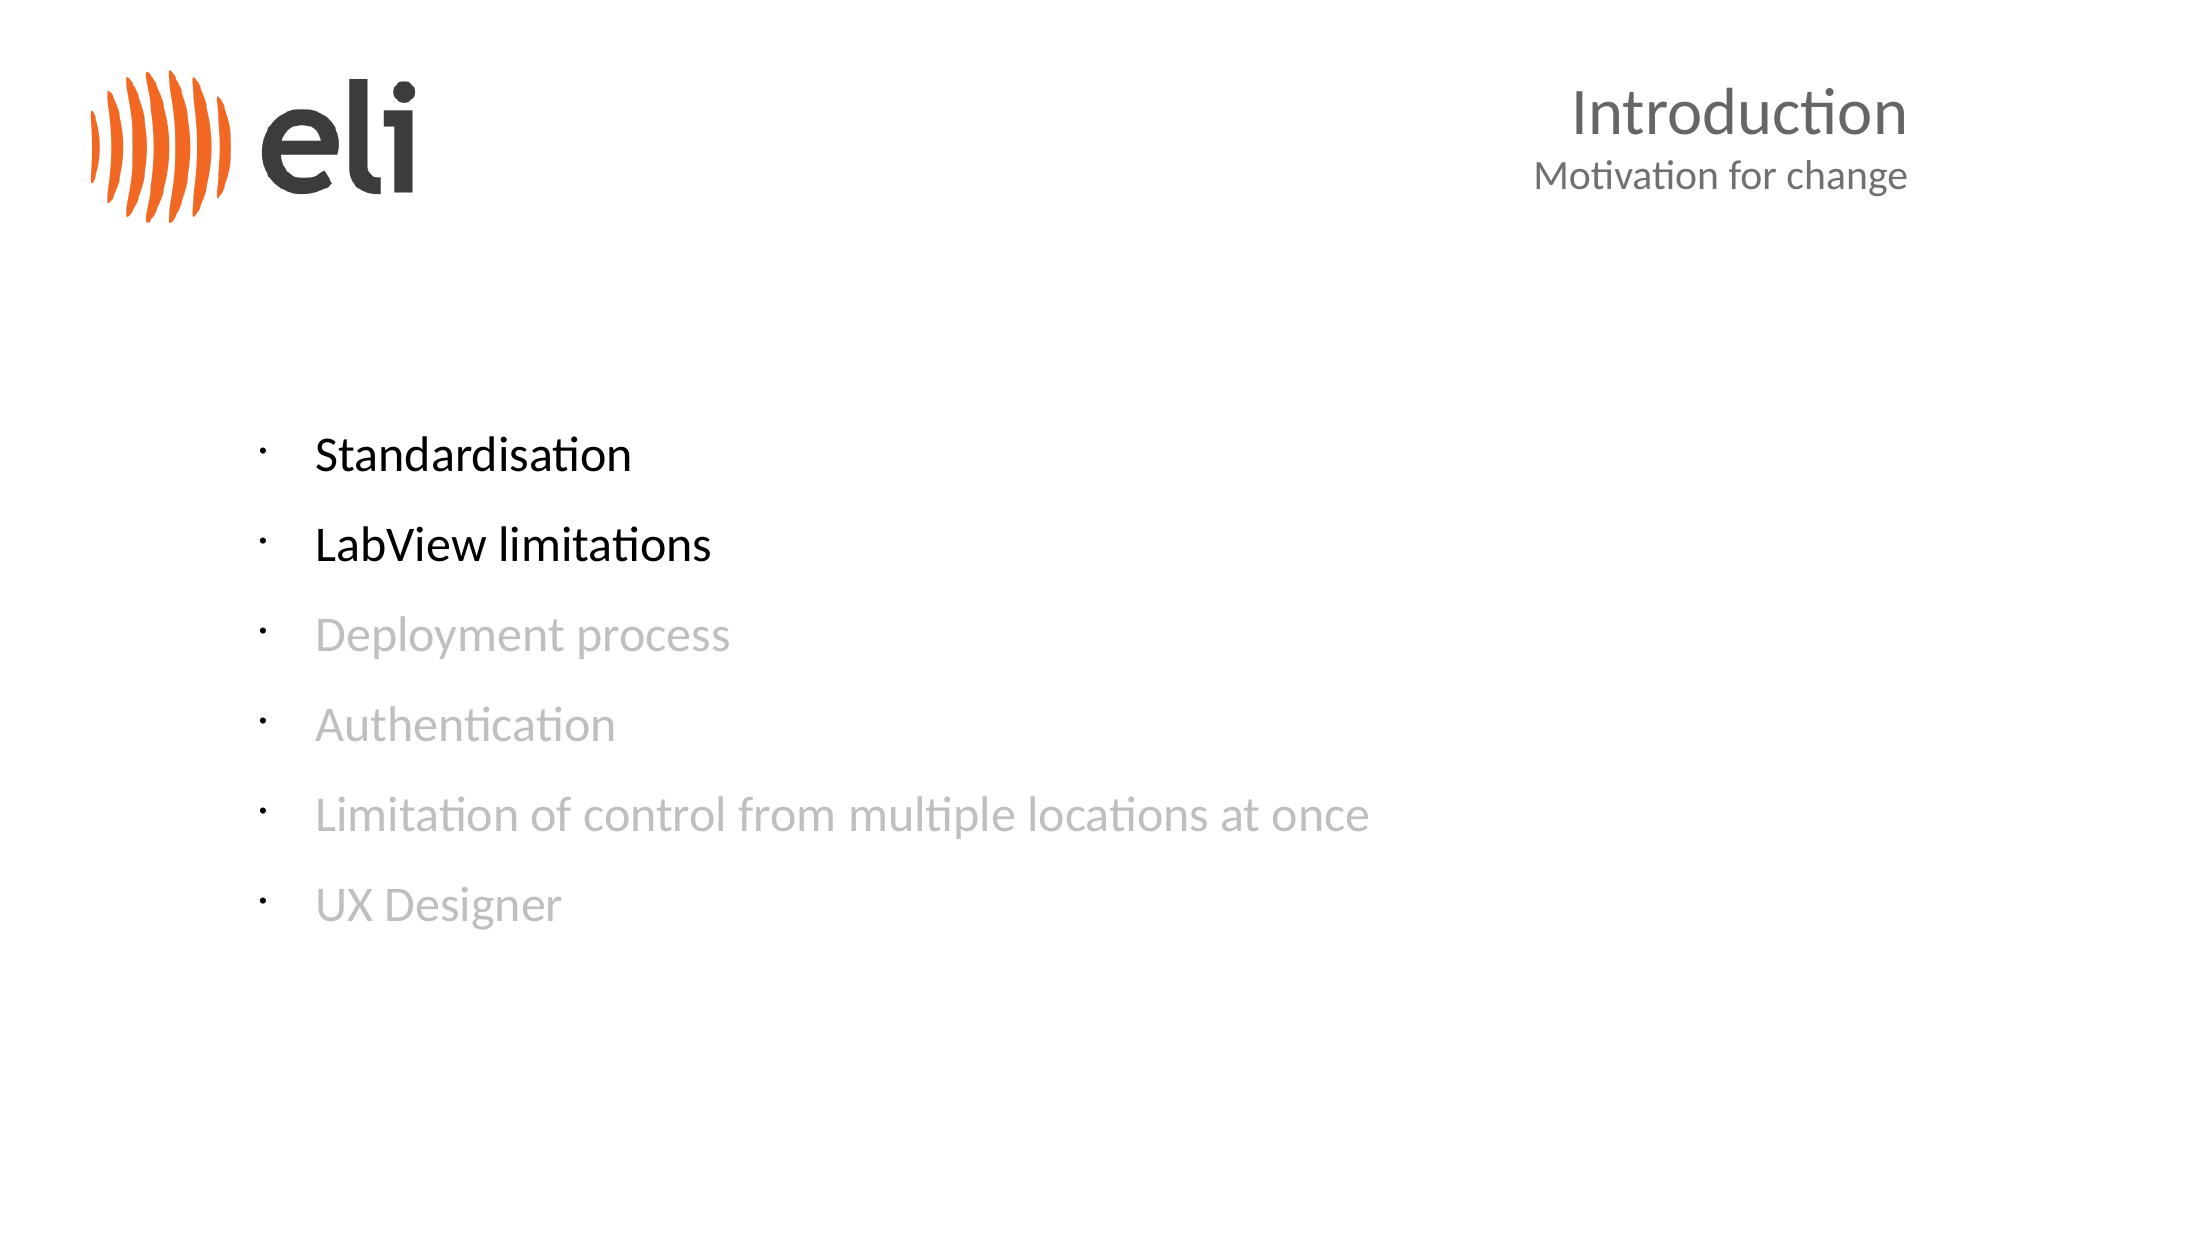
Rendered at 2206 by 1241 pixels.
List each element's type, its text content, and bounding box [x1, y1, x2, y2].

text_box Standardisation LabView limitations Deployment process Authentication Limitation of control from multiple locations at once UX Designer [259, 253, 1909, 1069]
picture [89, 70, 416, 223]
text_box Introduction Motivation for change [638, 44, 1909, 222]
